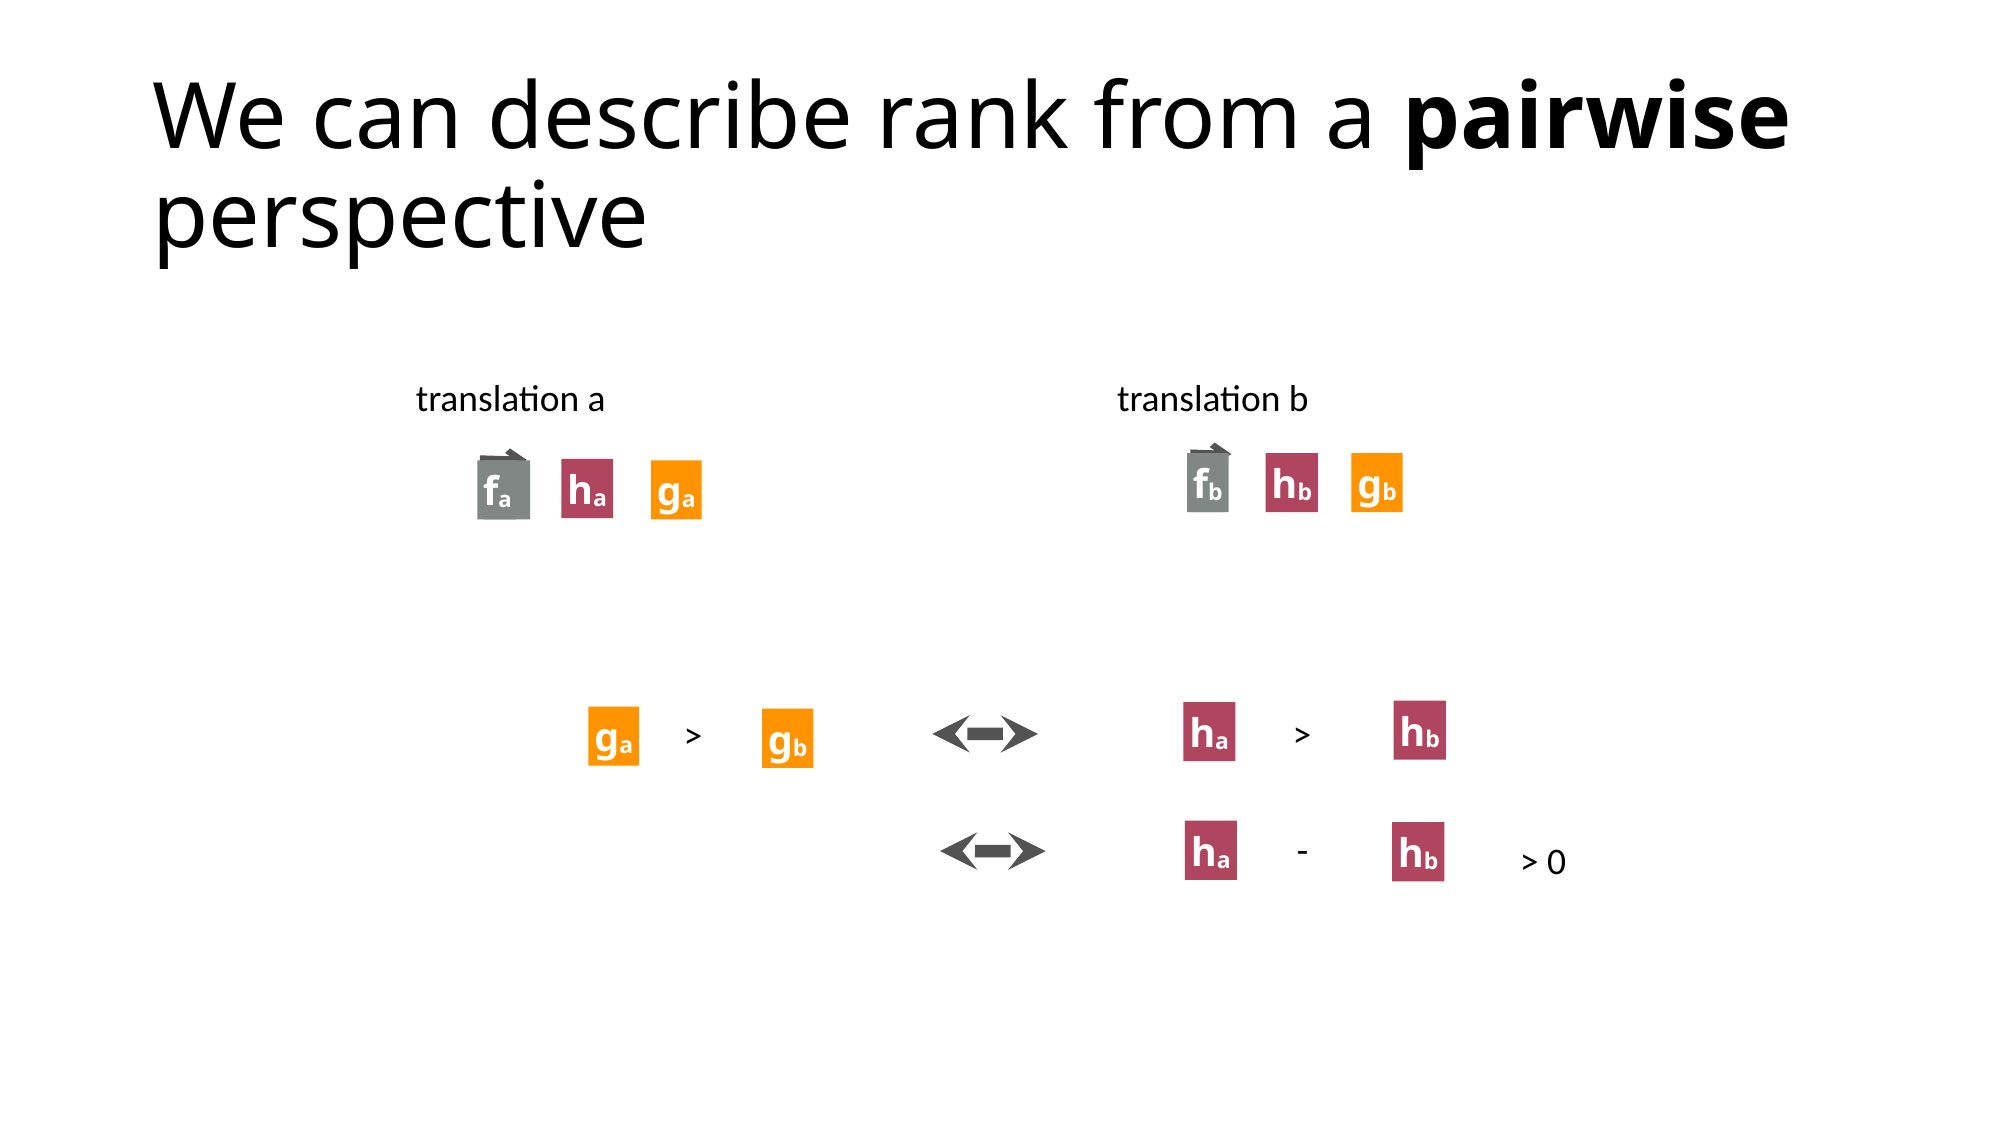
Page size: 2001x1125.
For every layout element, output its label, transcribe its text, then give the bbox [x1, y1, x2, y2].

text_box gb [1351, 453, 1403, 513]
text_box > [677, 705, 709, 763]
text_box hb [1265, 453, 1318, 513]
text_box > [1286, 704, 1318, 761]
text_box hb [1392, 822, 1445, 882]
text_box ga [651, 460, 702, 520]
text_box - [1291, 819, 1377, 877]
text_box gb [762, 708, 814, 768]
text_box translation a [409, 368, 613, 426]
text_box [1033, 844, 1046, 858]
text_box ha [1184, 820, 1237, 880]
text_box fb [1187, 453, 1229, 513]
text_box [939, 844, 953, 858]
text_box > 0 [1513, 831, 1572, 889]
text_box fa [477, 460, 531, 520]
text_box [1025, 727, 1039, 741]
text_box ha [1183, 702, 1236, 762]
text_box [932, 727, 945, 741]
text_box ha [561, 458, 614, 519]
text_box ga [588, 706, 640, 766]
text_box translation b [1111, 368, 1316, 426]
text_box hb [1393, 700, 1446, 760]
title We can describe rank from a pairwise perspective [137, 59, 1863, 278]
